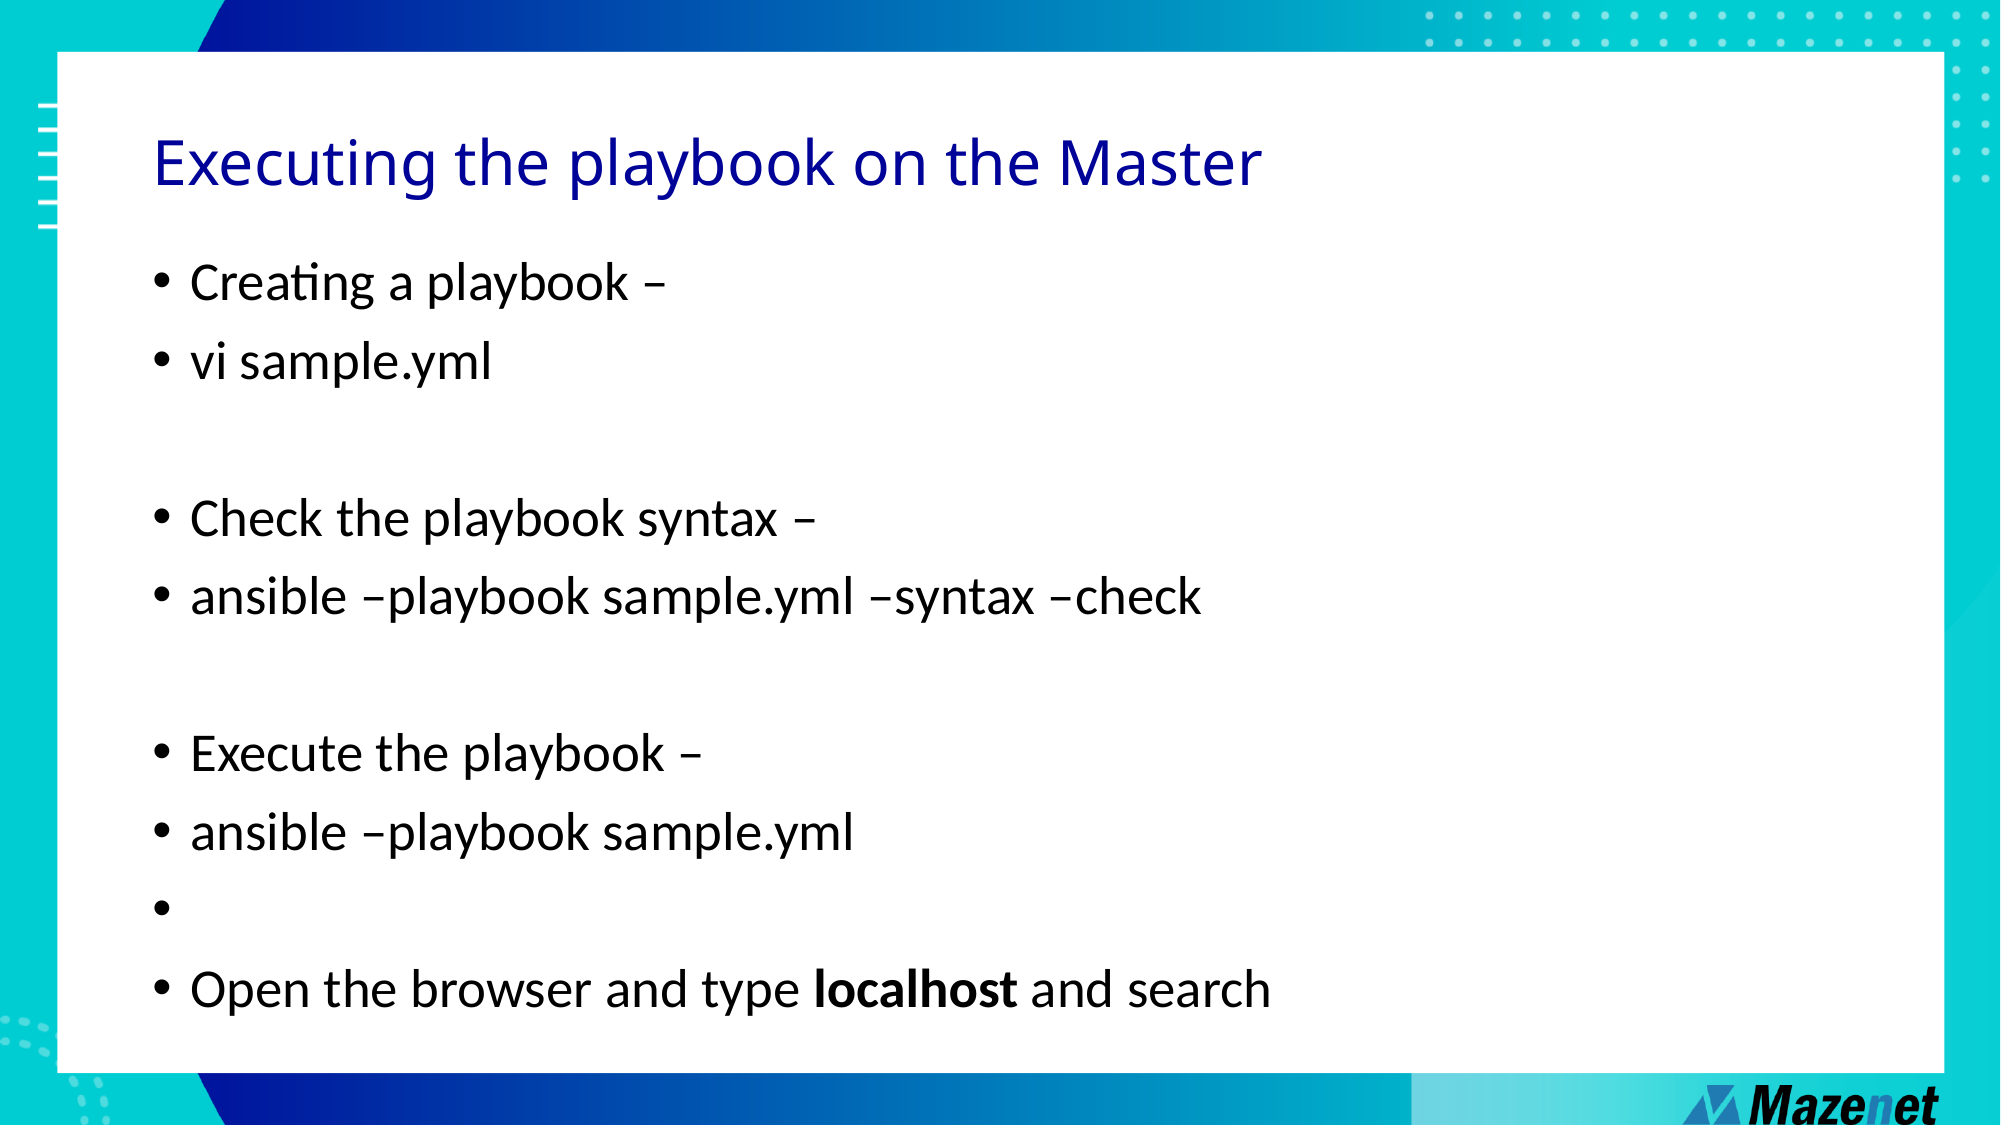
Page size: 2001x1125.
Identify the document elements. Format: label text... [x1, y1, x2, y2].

title Executing the playbook on the Master [137, 92, 1863, 238]
list Creating a playbook – vi sample.yml Check the playbook syntax – ansible –playbook sample.yml –syntax –check Execute the playbook – ansible –playbook sample.yml Open the browser and type localhost and search [137, 246, 1863, 1033]
picture [0, 0, 2001, 1125]
